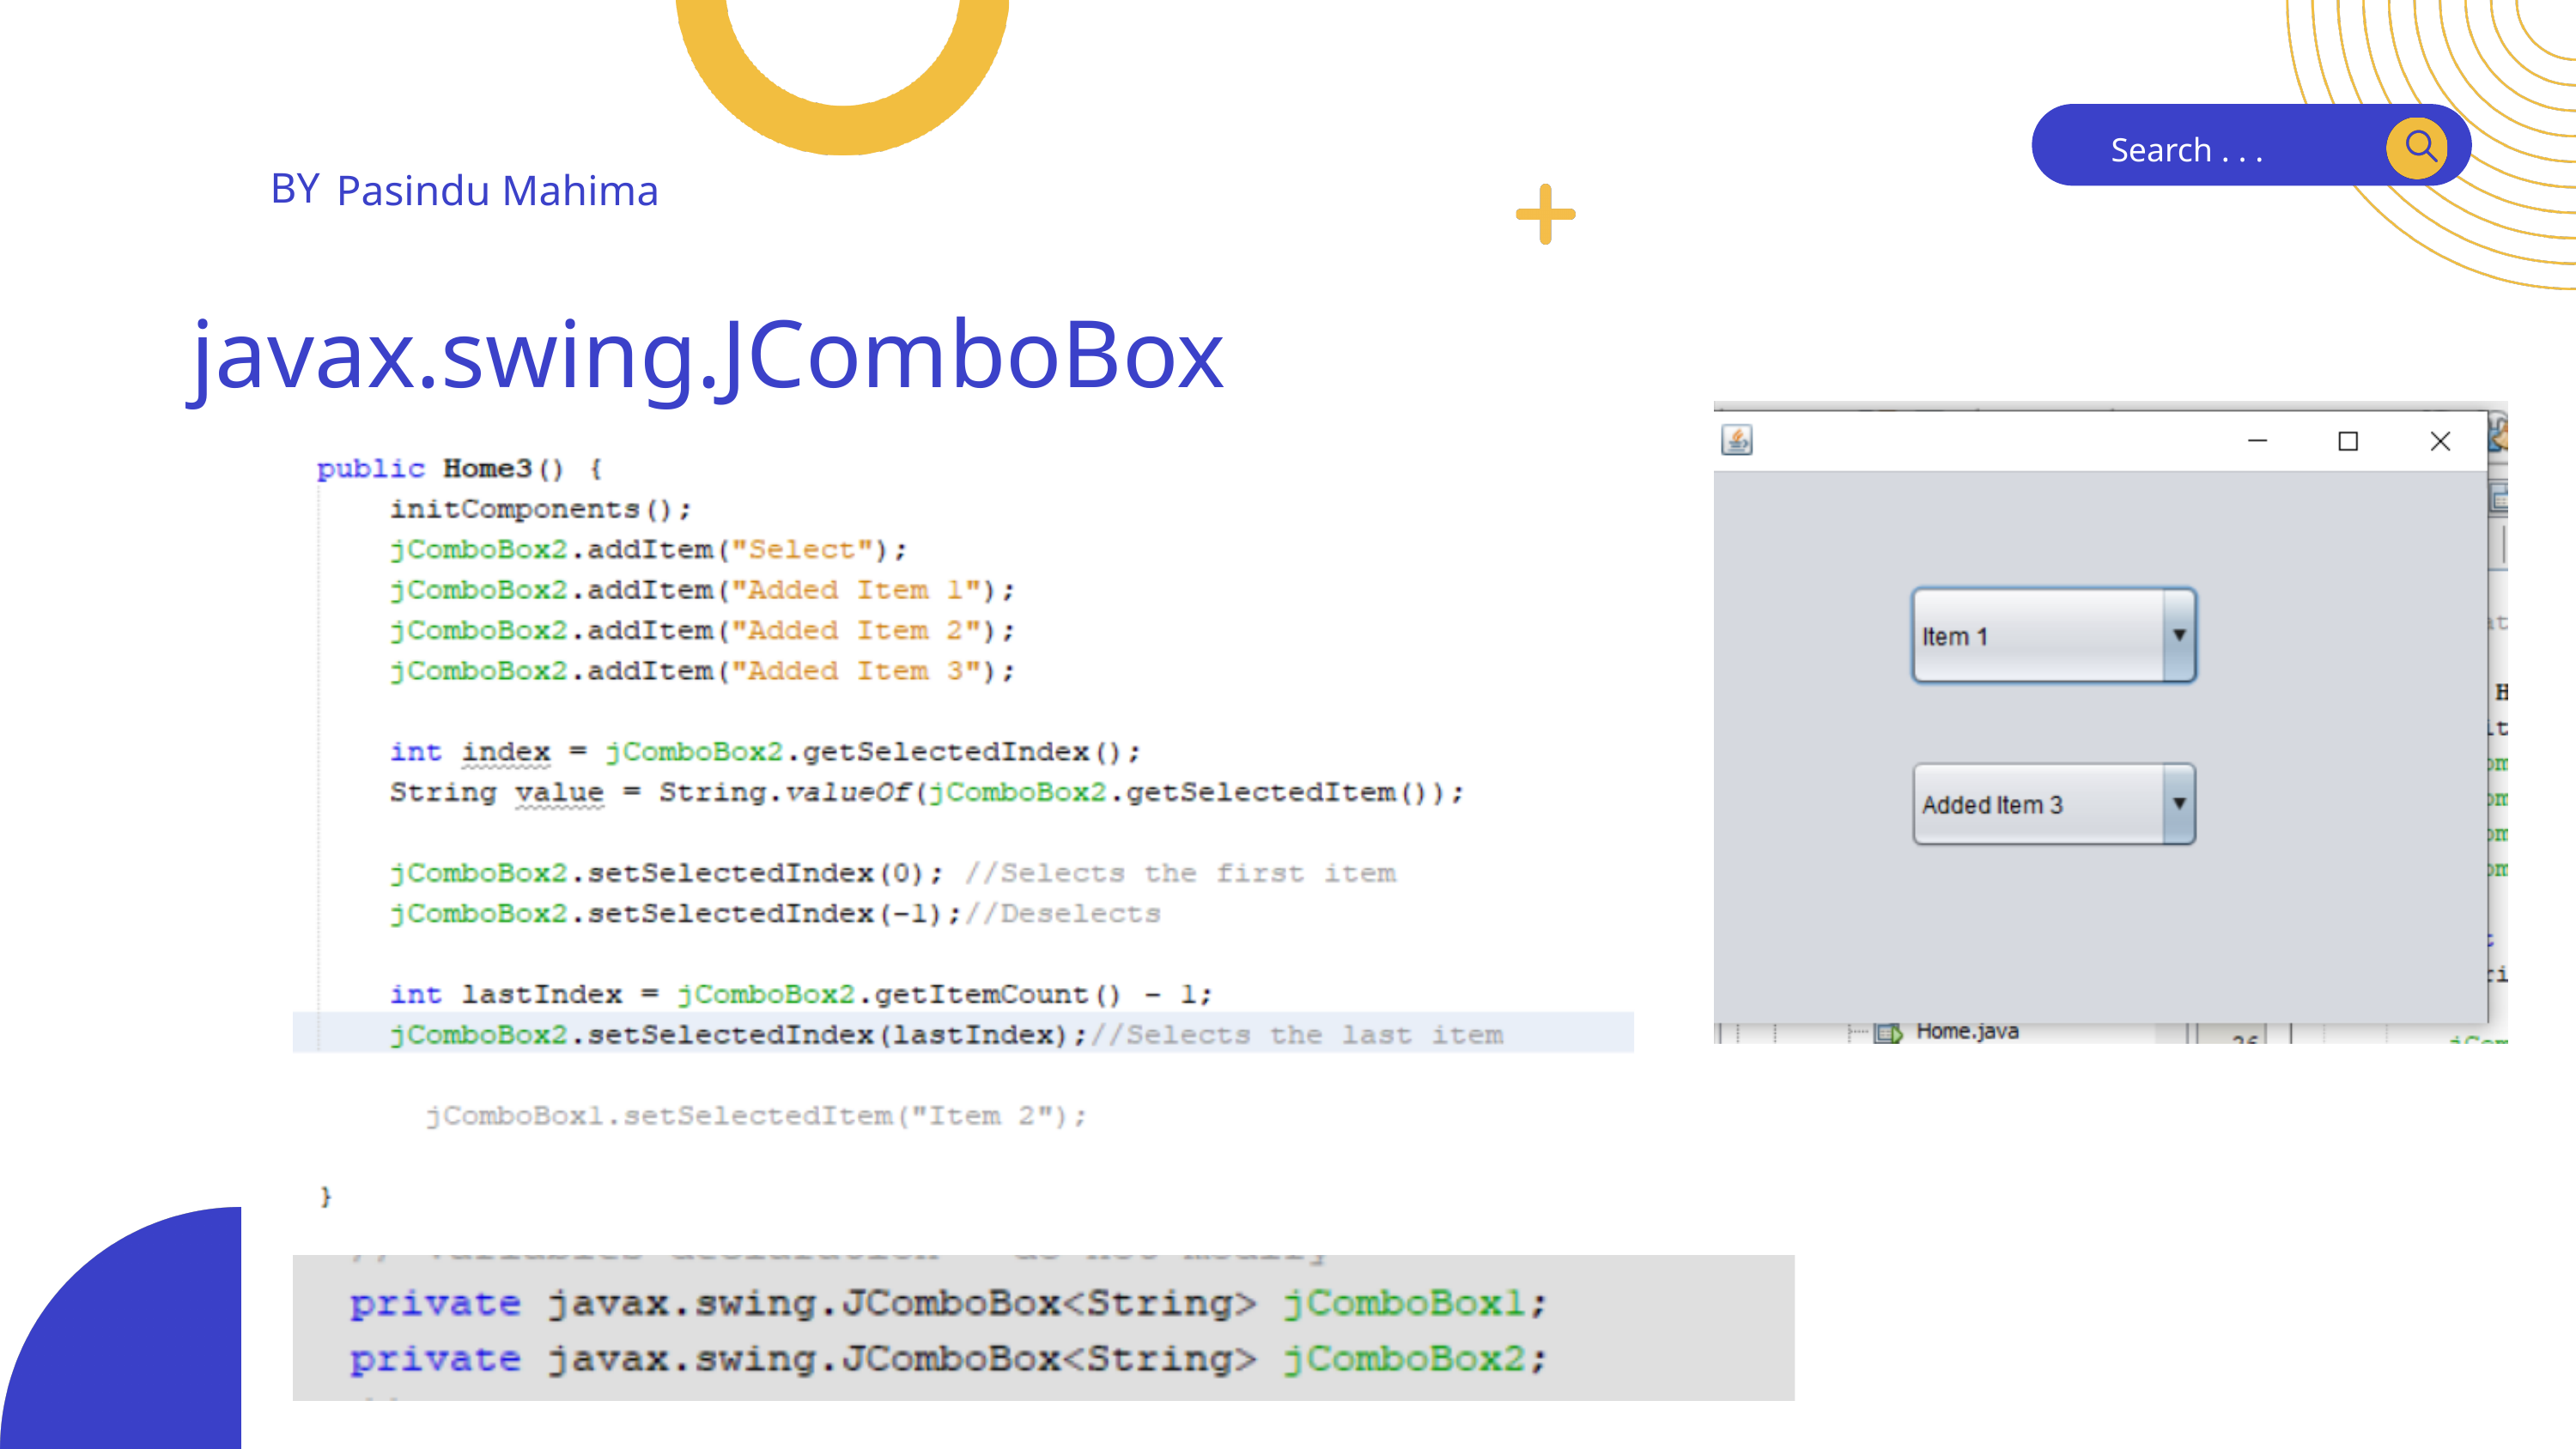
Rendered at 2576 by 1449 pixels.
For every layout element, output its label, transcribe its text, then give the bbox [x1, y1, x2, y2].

text_box [1516, 184, 1576, 245]
text_box [293, 446, 1635, 1237]
text_box [675, 0, 1010, 155]
text_box BY [112, 154, 320, 212]
text_box [2386, 118, 2448, 179]
text_box [0, 1207, 241, 1449]
text_box javax.swing.JComboBox [161, 276, 1258, 407]
text_box Search . . . [2111, 129, 2291, 168]
text_box [2405, 129, 2438, 162]
text_box [2286, 0, 2576, 290]
text_box Pasindu Mahima [336, 156, 741, 215]
text_box [1714, 401, 2508, 1044]
text_box [293, 1255, 1795, 1401]
